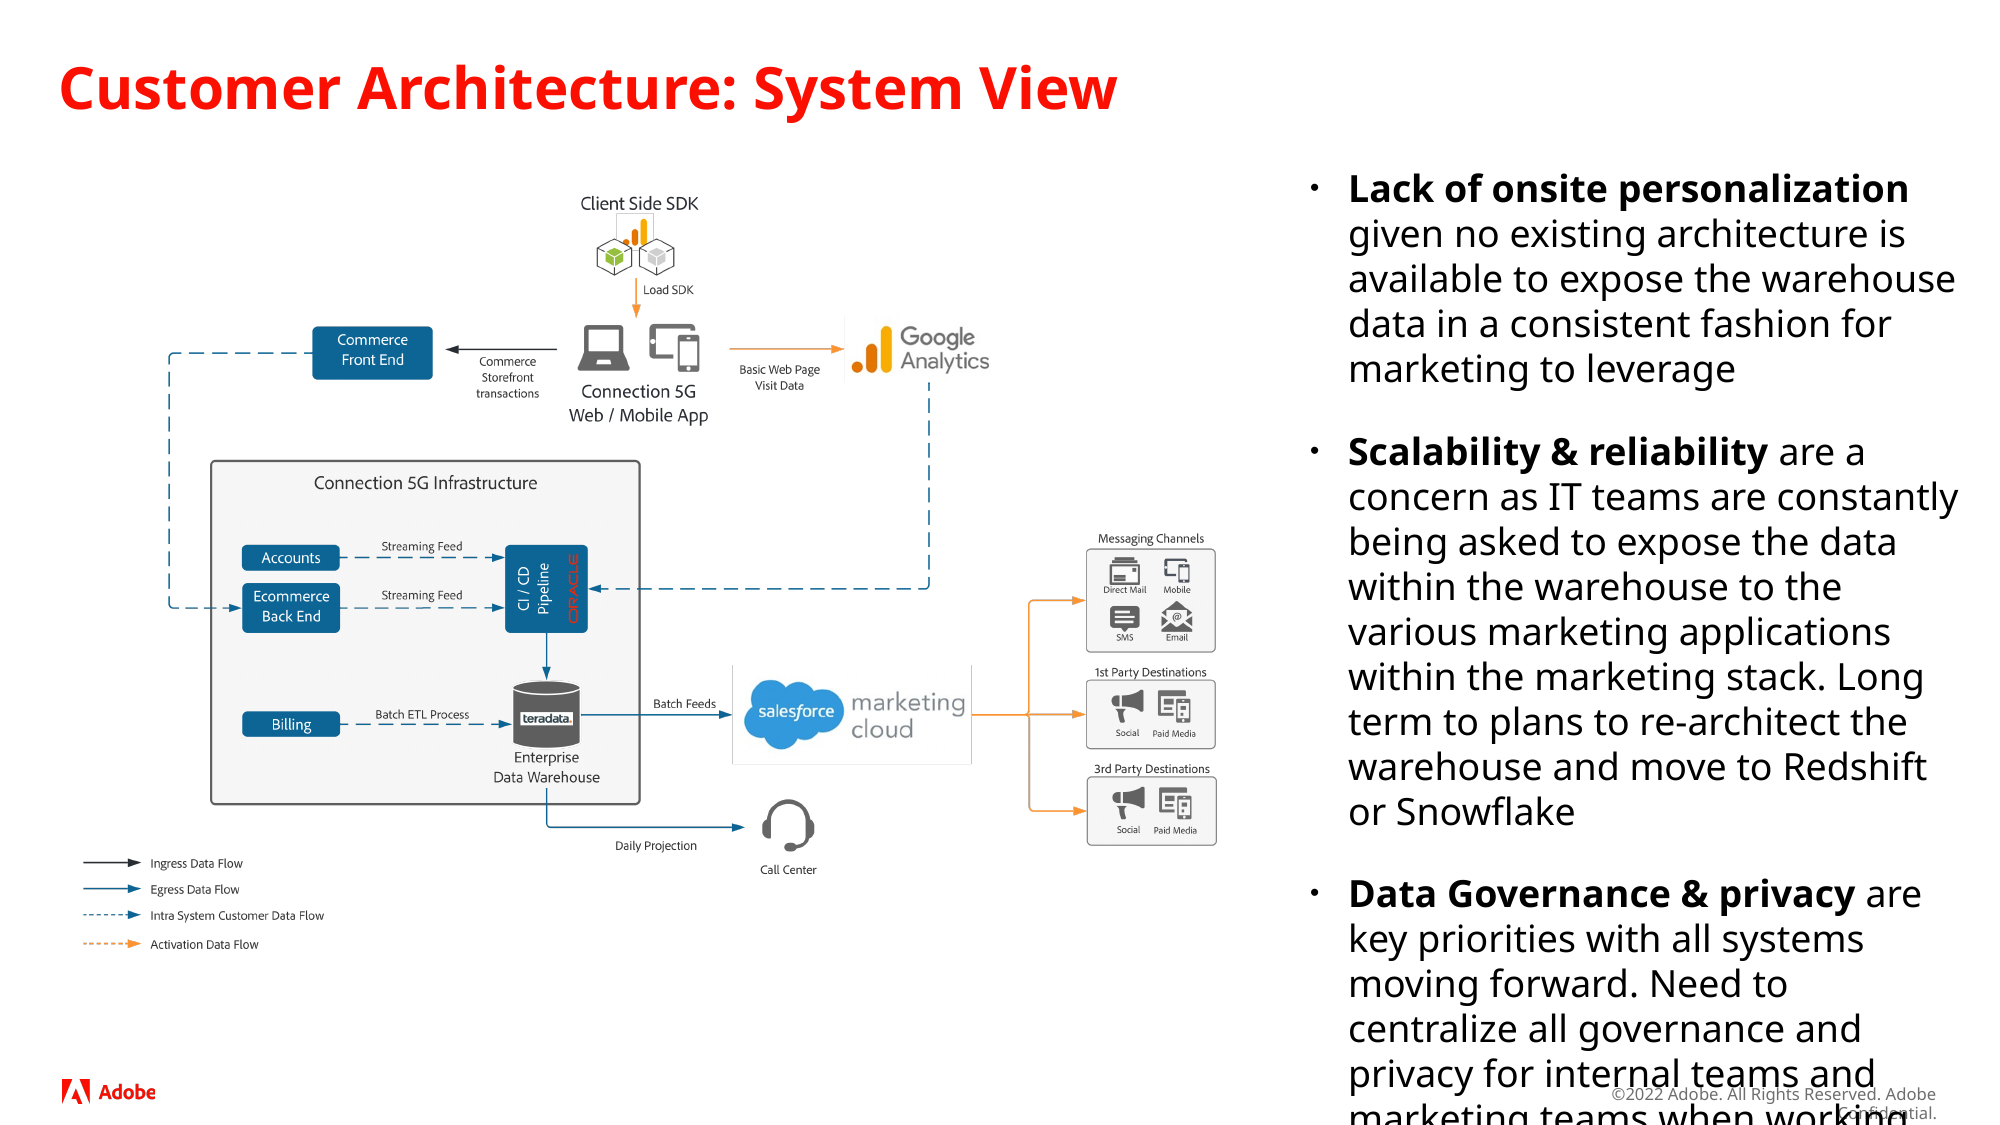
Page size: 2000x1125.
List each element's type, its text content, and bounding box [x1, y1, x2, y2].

list Lack of onsite personalization given no existing architecture is available to expose the warehouse data in a consistent fashion for marketing to leverage Scalability & reliability are a concern as IT teams are constantly being asked to expose the data within the warehouse to the various marketing applications within the marketing stack. Long term to plans to re-architect the warehouse and move to Redshift or Snowflake Data Governance & privacy are key priorities with all systems moving forward. Need to centralize all governance and privacy for internal teams and marketing teams when working with the customer data [1227, 157, 1972, 1125]
picture [62, 169, 1245, 968]
title Customer Architecture: System View [50, 51, 1936, 158]
